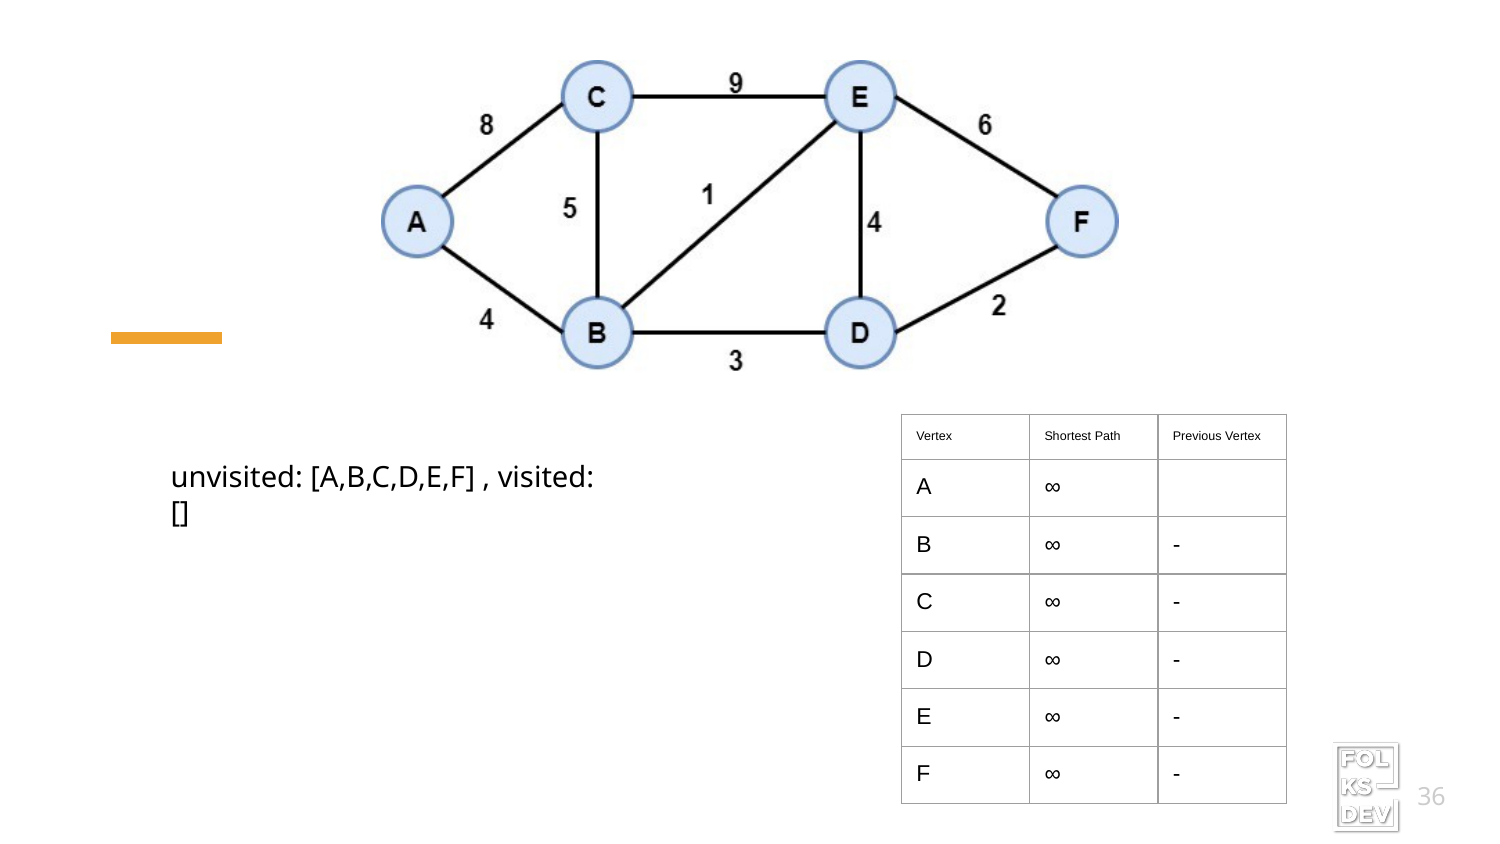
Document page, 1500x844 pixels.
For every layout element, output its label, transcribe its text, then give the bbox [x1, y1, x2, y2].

table_header Shortest Path [1030, 415, 1157, 459]
table_cell ∞ [1030, 689, 1157, 746]
table_cell ∞ [1030, 575, 1157, 631]
table_cell A [902, 460, 1029, 516]
table_cell - [1159, 575, 1286, 631]
table_header Vertex [902, 415, 1029, 459]
table_cell F [902, 747, 1029, 803]
table_cell B [902, 517, 1029, 573]
table_cell - [1159, 632, 1286, 688]
table_cell ∞ [1030, 517, 1157, 573]
table_cell [1159, 460, 1286, 516]
picture [380, 60, 1119, 382]
table_cell C [902, 575, 1029, 631]
table_cell D [902, 632, 1029, 688]
table_header Previous Vertex [1159, 415, 1286, 459]
slide_number 36 [1402, 764, 1493, 830]
table_cell ∞ [1030, 632, 1157, 688]
table_cell E [902, 689, 1029, 746]
table_cell - [1159, 517, 1286, 573]
picture [1303, 724, 1428, 844]
table_cell - [1159, 689, 1286, 746]
table_cell ∞ [1030, 460, 1157, 516]
table_cell ∞ [1030, 747, 1157, 803]
table_cell - [1159, 747, 1286, 803]
text_box unvisited: [A,B,C,D,E,F] , visited: [] [155, 443, 628, 544]
